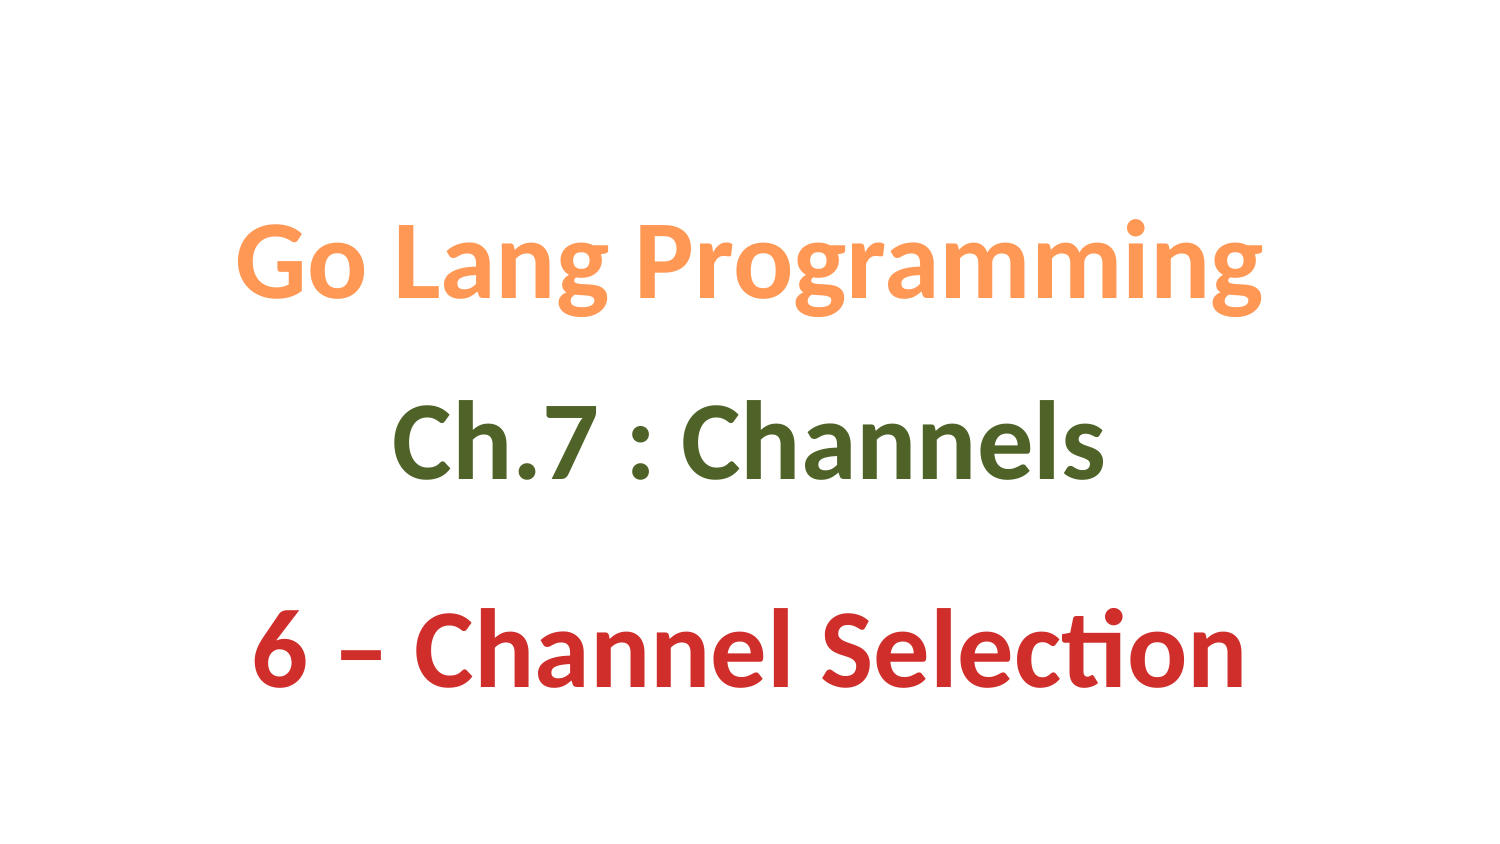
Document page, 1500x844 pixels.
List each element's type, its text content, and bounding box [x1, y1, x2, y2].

text_box Go Lang Programming [0, 178, 1500, 329]
text_box Ch.7 : Channels [0, 359, 1500, 510]
text_box 6 – Channel Selection [0, 567, 1500, 718]
